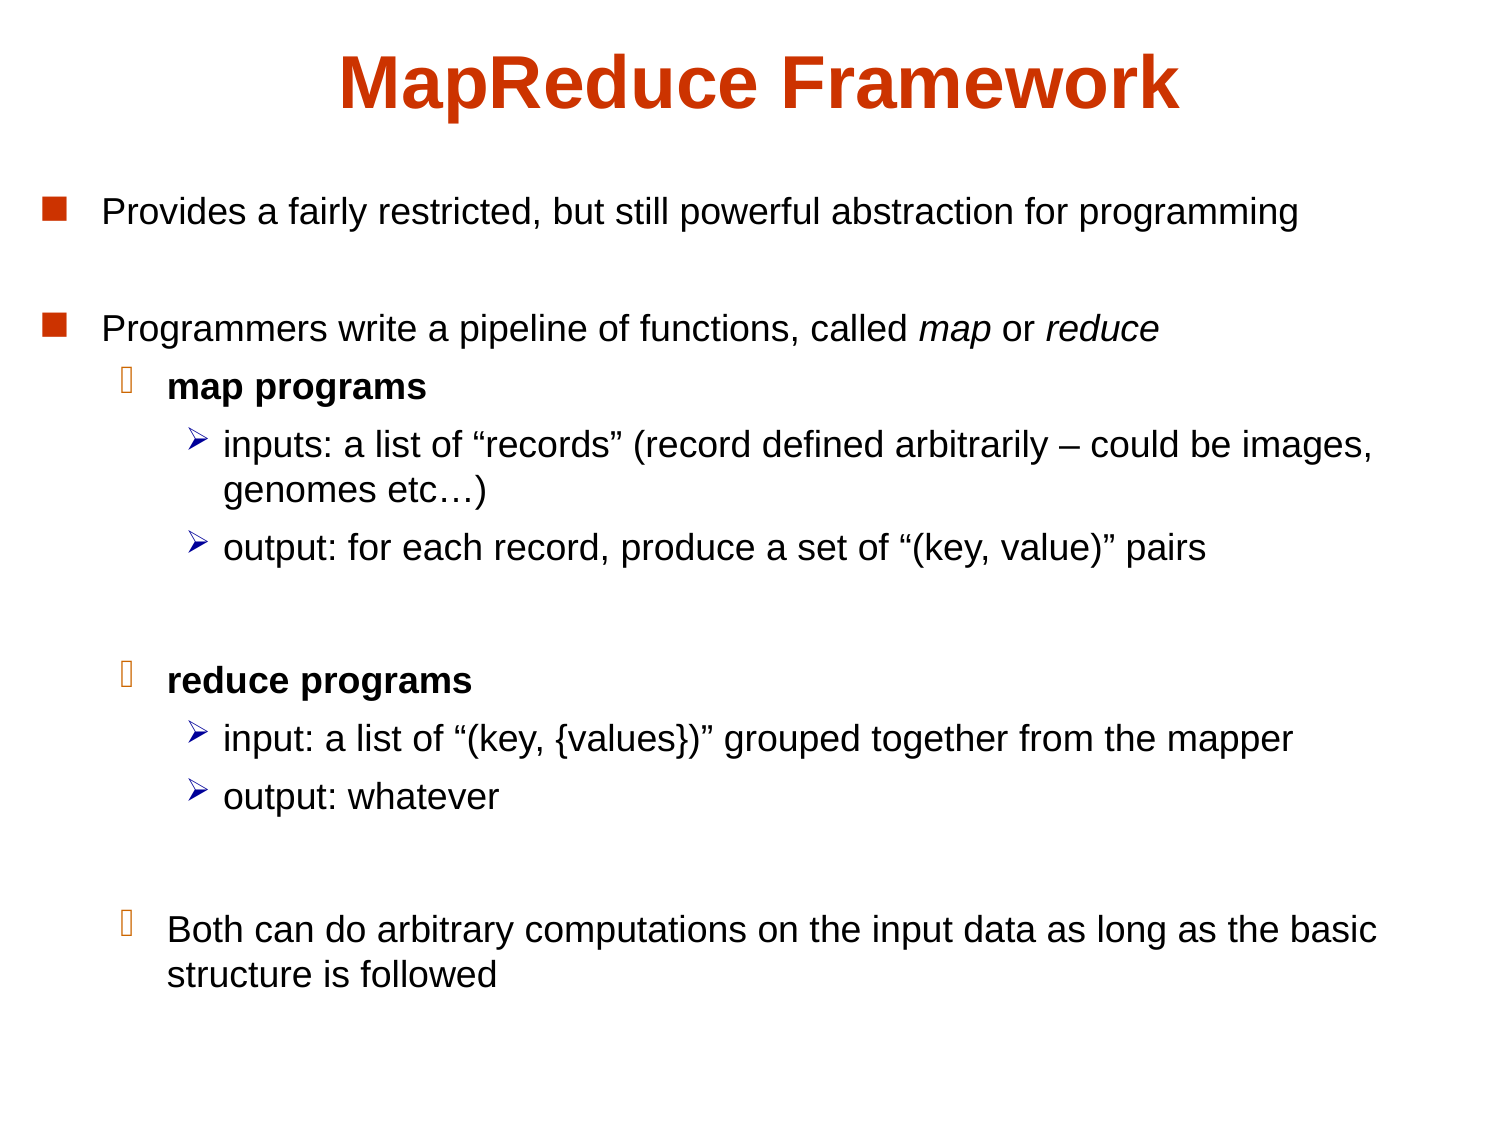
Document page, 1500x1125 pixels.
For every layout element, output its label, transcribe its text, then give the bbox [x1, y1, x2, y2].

list Provides a fairly restricted, but still powerful abstraction for programming Programmers write a pipeline of functions, called map or reduce map programs inputs: a list of “records” (record defined arbitrarily – could be images, genomes etc…) output: for each record, produce a set of “(key, value)” pairs reduce programs input: a list of “(key, {values})” grouped together from the mapper output: whatever Both can do arbitrary computations on the input data as long as the basic structure is followed [30, 179, 1500, 986]
title MapReduce Framework [97, 30, 1423, 132]
